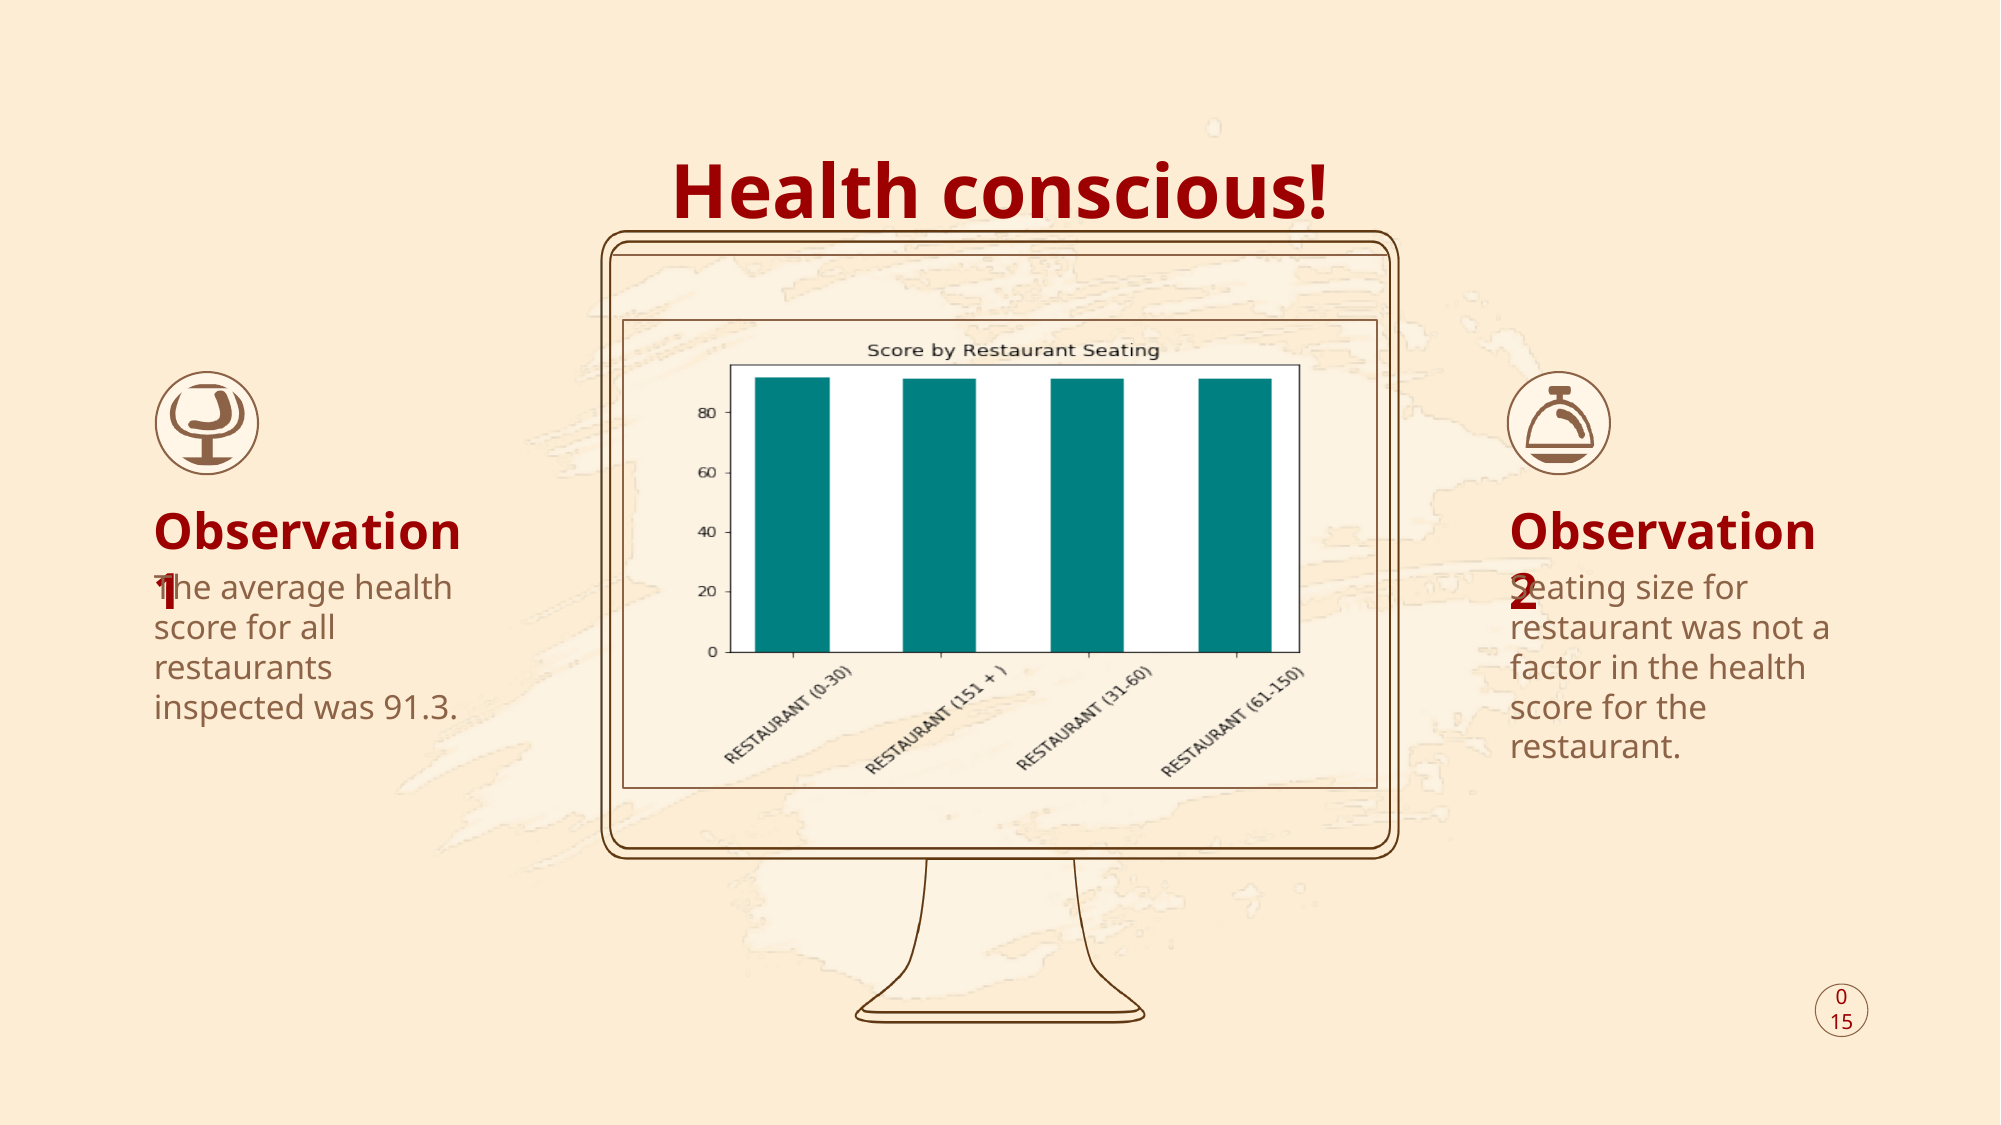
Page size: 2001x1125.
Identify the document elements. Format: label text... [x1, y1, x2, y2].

list Seating size for restaurant was not a factor in the health score for the restaurant. [1494, 558, 1872, 834]
title Health conscious! [137, 101, 1863, 243]
picture [1517, 382, 1601, 466]
picture [594, 243, 1406, 1033]
list The average health score for all restaurants inspected was 91.3. [138, 558, 503, 834]
list Observation 1 [138, 491, 503, 548]
list Observation 2 [1494, 491, 1872, 548]
picture [166, 383, 249, 466]
slide_number 015 [1811, 980, 1872, 1041]
